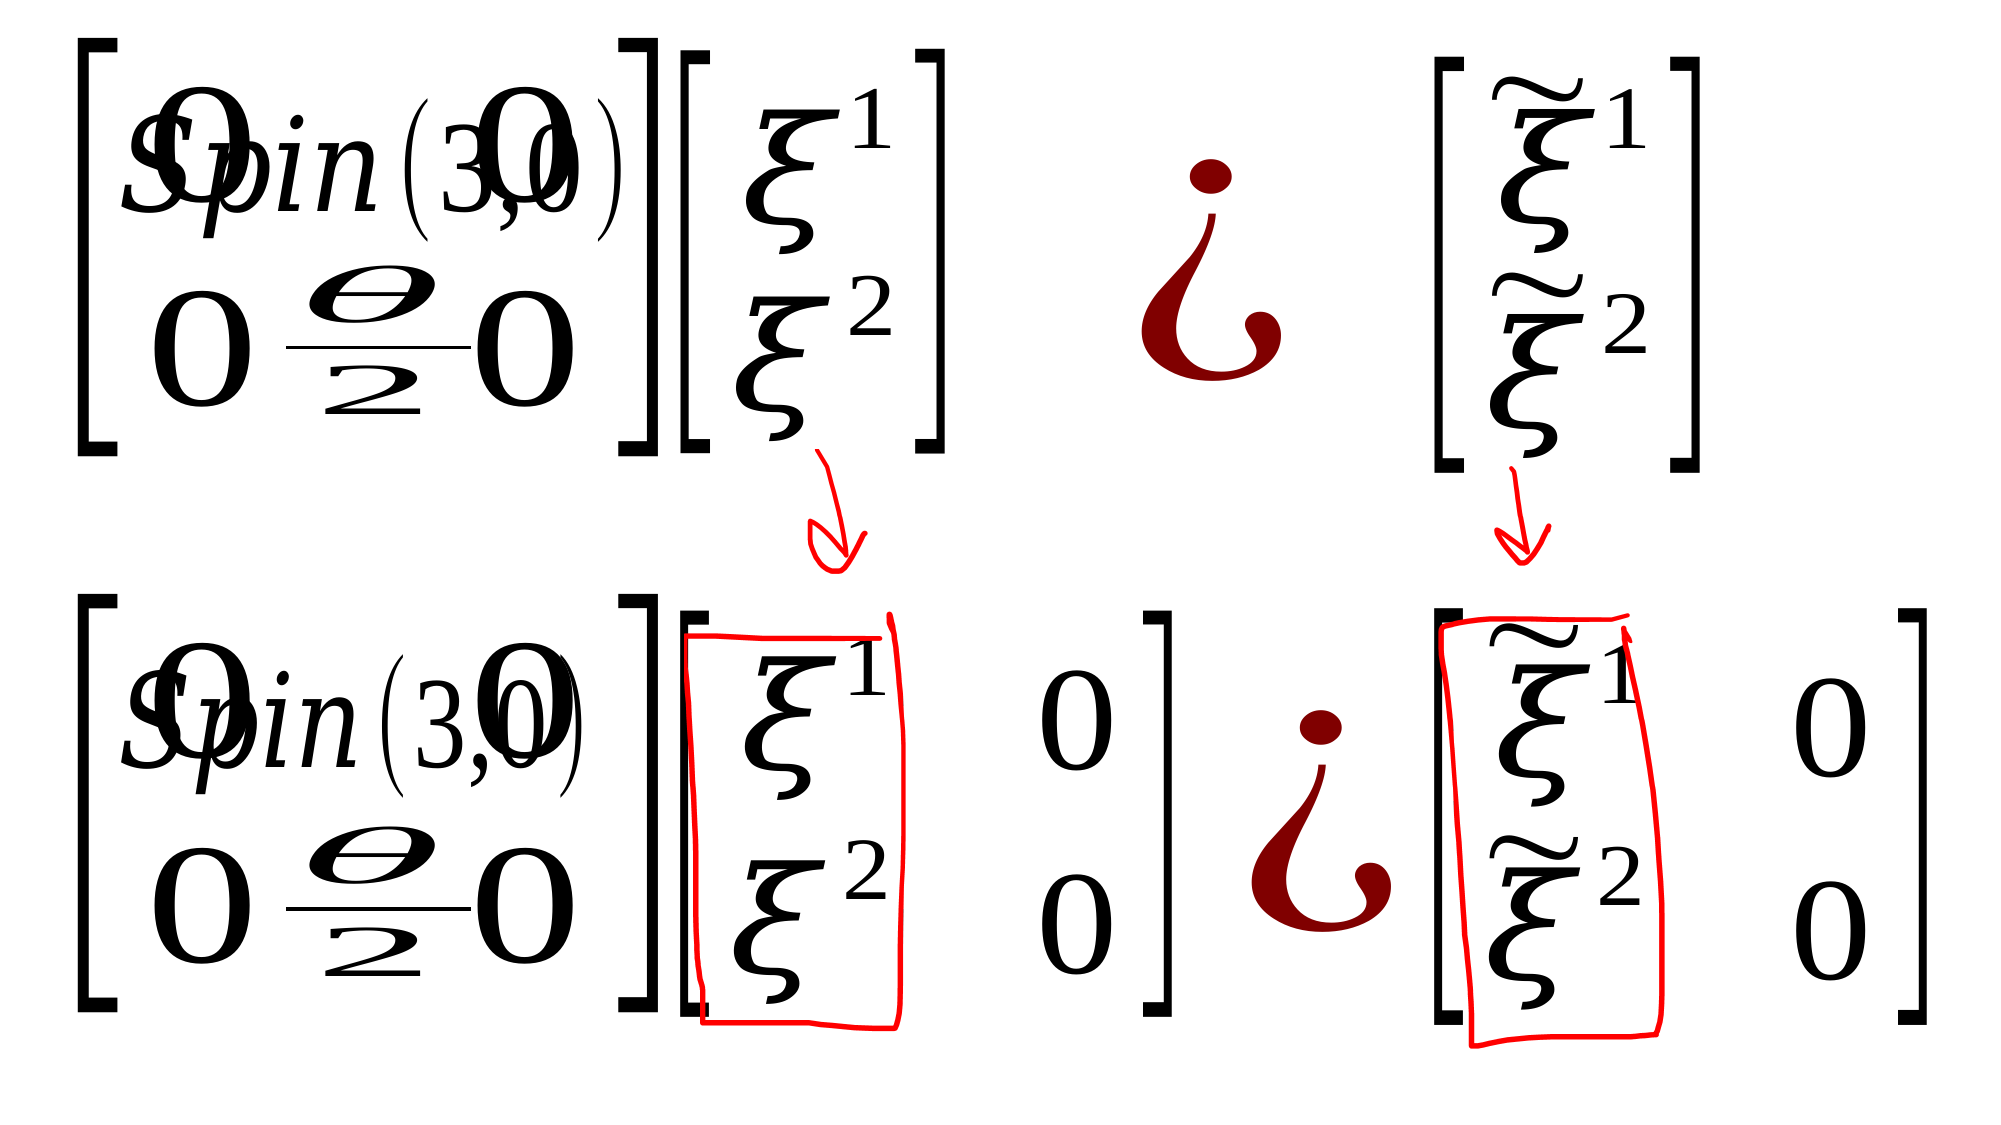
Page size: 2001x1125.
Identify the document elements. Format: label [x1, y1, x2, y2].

text_box [1234, 601, 1939, 1034]
text_box [1125, 45, 1712, 478]
picture [684, 449, 1673, 1057]
text_box [61, 585, 1184, 1022]
